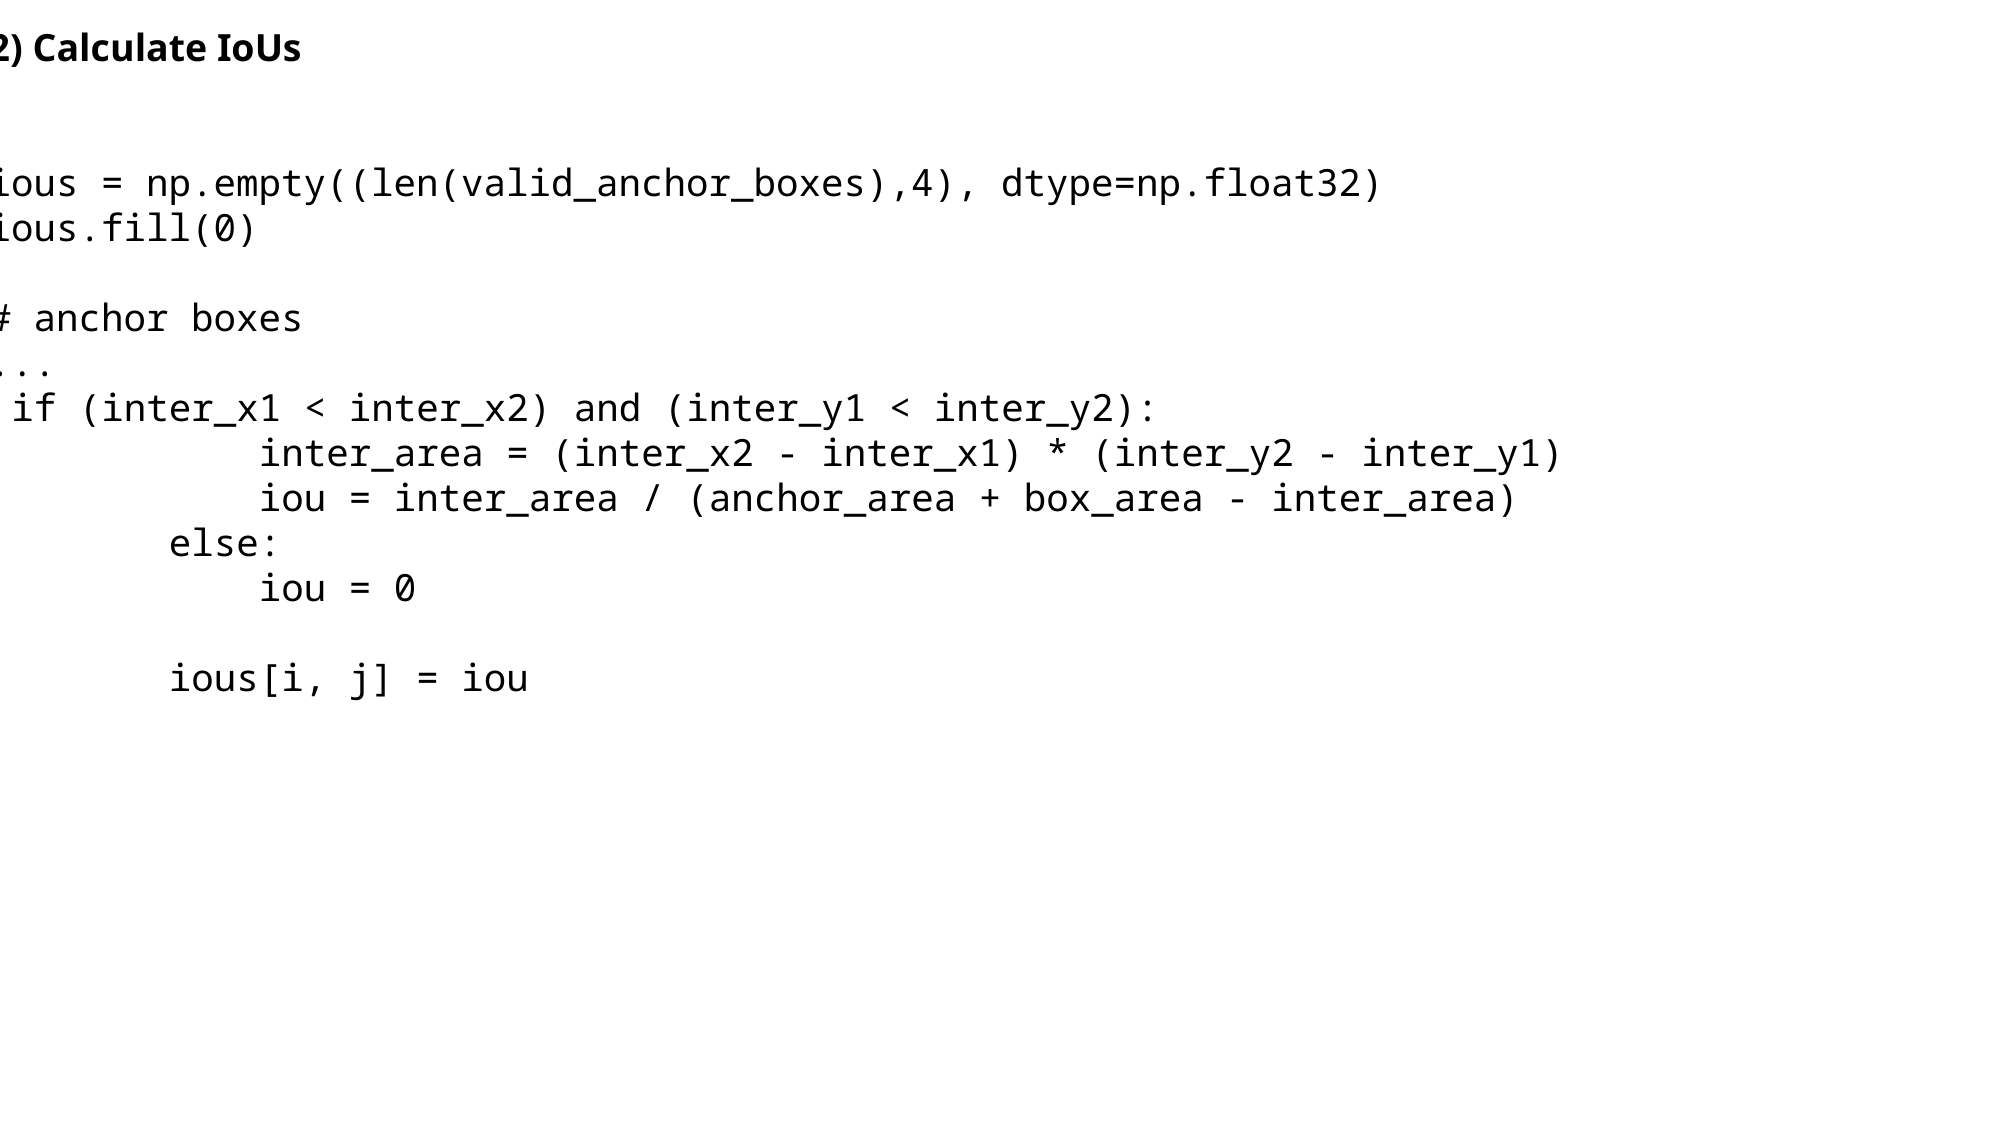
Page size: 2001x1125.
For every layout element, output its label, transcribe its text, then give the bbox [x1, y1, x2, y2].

text_box 2) Calculate IoUs ious = np.empty((len(valid_anchor_boxes),4), dtype=np.float32) ious.fill(0) # anchor boxes ... if (inter_x1 < inter_x2) and (inter_y1 < inter_y2): inter_area = (inter_x2 - inter_x1) * (inter_y2 - inter_y1) iou = inter_area / (anchor_area + box_area - inter_area) else: iou = 0 ious[i, j] = iou [0, 17, 1579, 707]
